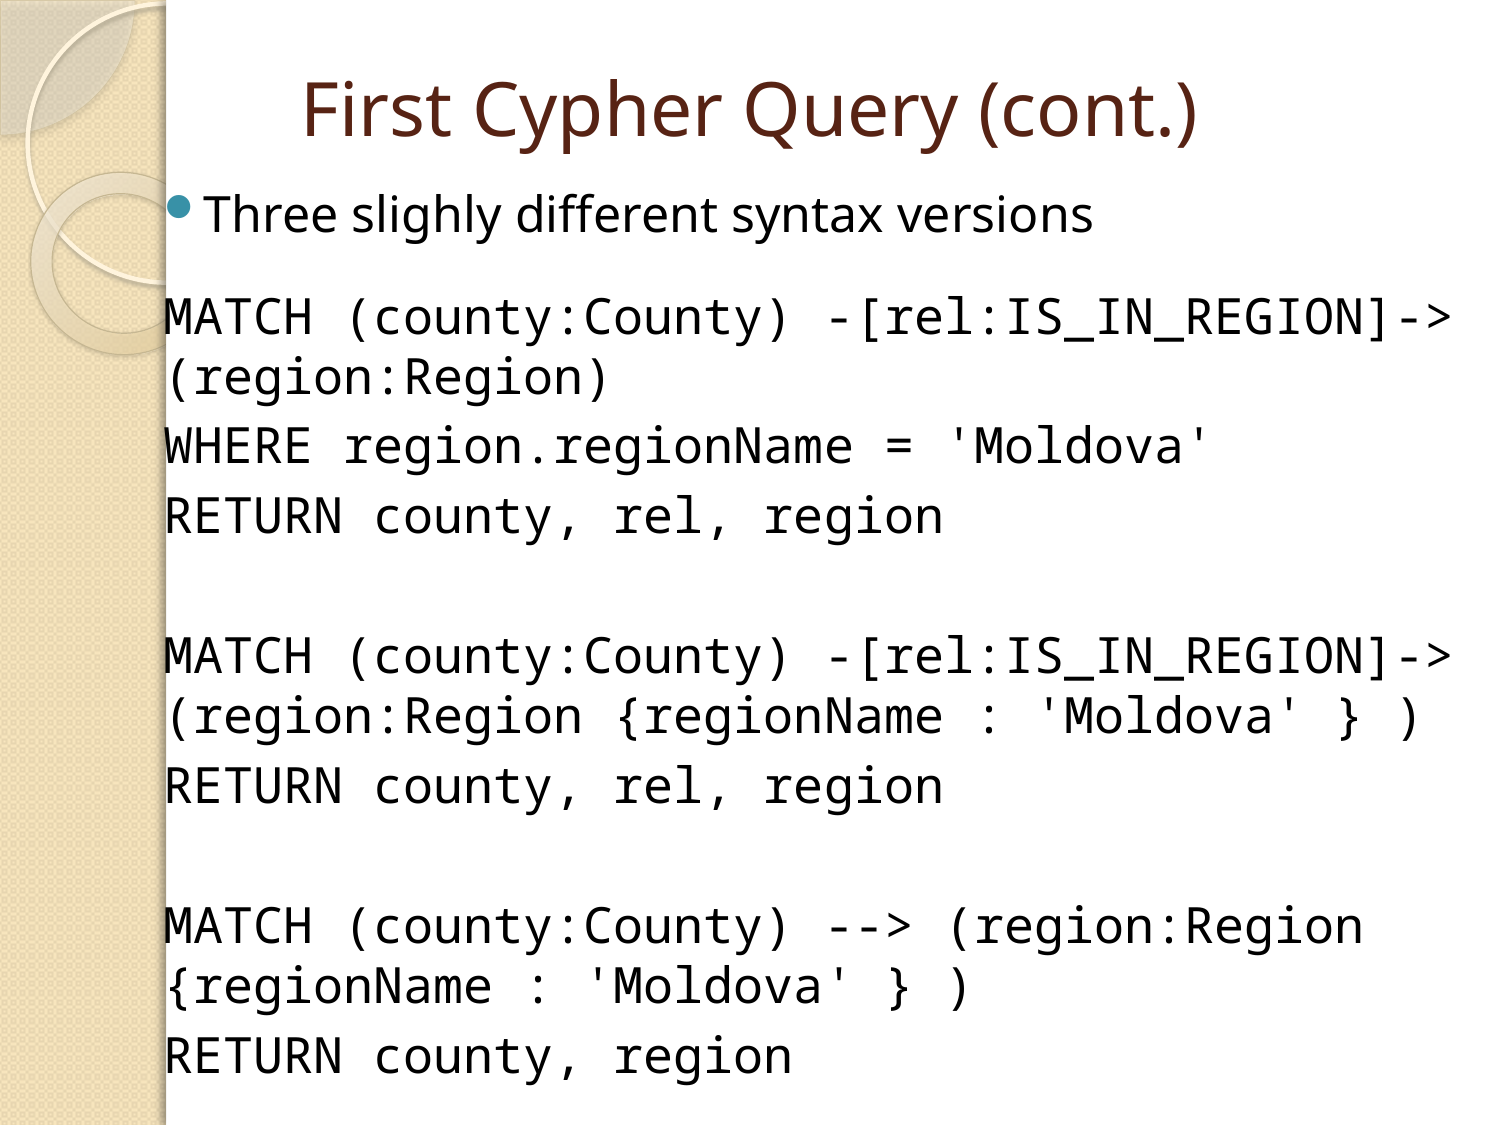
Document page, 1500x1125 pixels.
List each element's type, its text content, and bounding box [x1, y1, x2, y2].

title First Cypher Query (cont.) [0, 12, 1500, 200]
text_box Three slighly different syntax versions MATCH (county:County) -[rel:IS_IN_REGION]-> (region:Region) WHERE region.regionName = 'Moldova' RETURN county, rel, region MATCH (county:County) -[rel:IS_IN_REGION]-> (region:Region {regionName : 'Moldova' } ) RETURN county, rel, region MATCH (county:County) --> (region:Region {regionName : 'Moldova' } ) RETURN county, region [137, 174, 1500, 1125]
